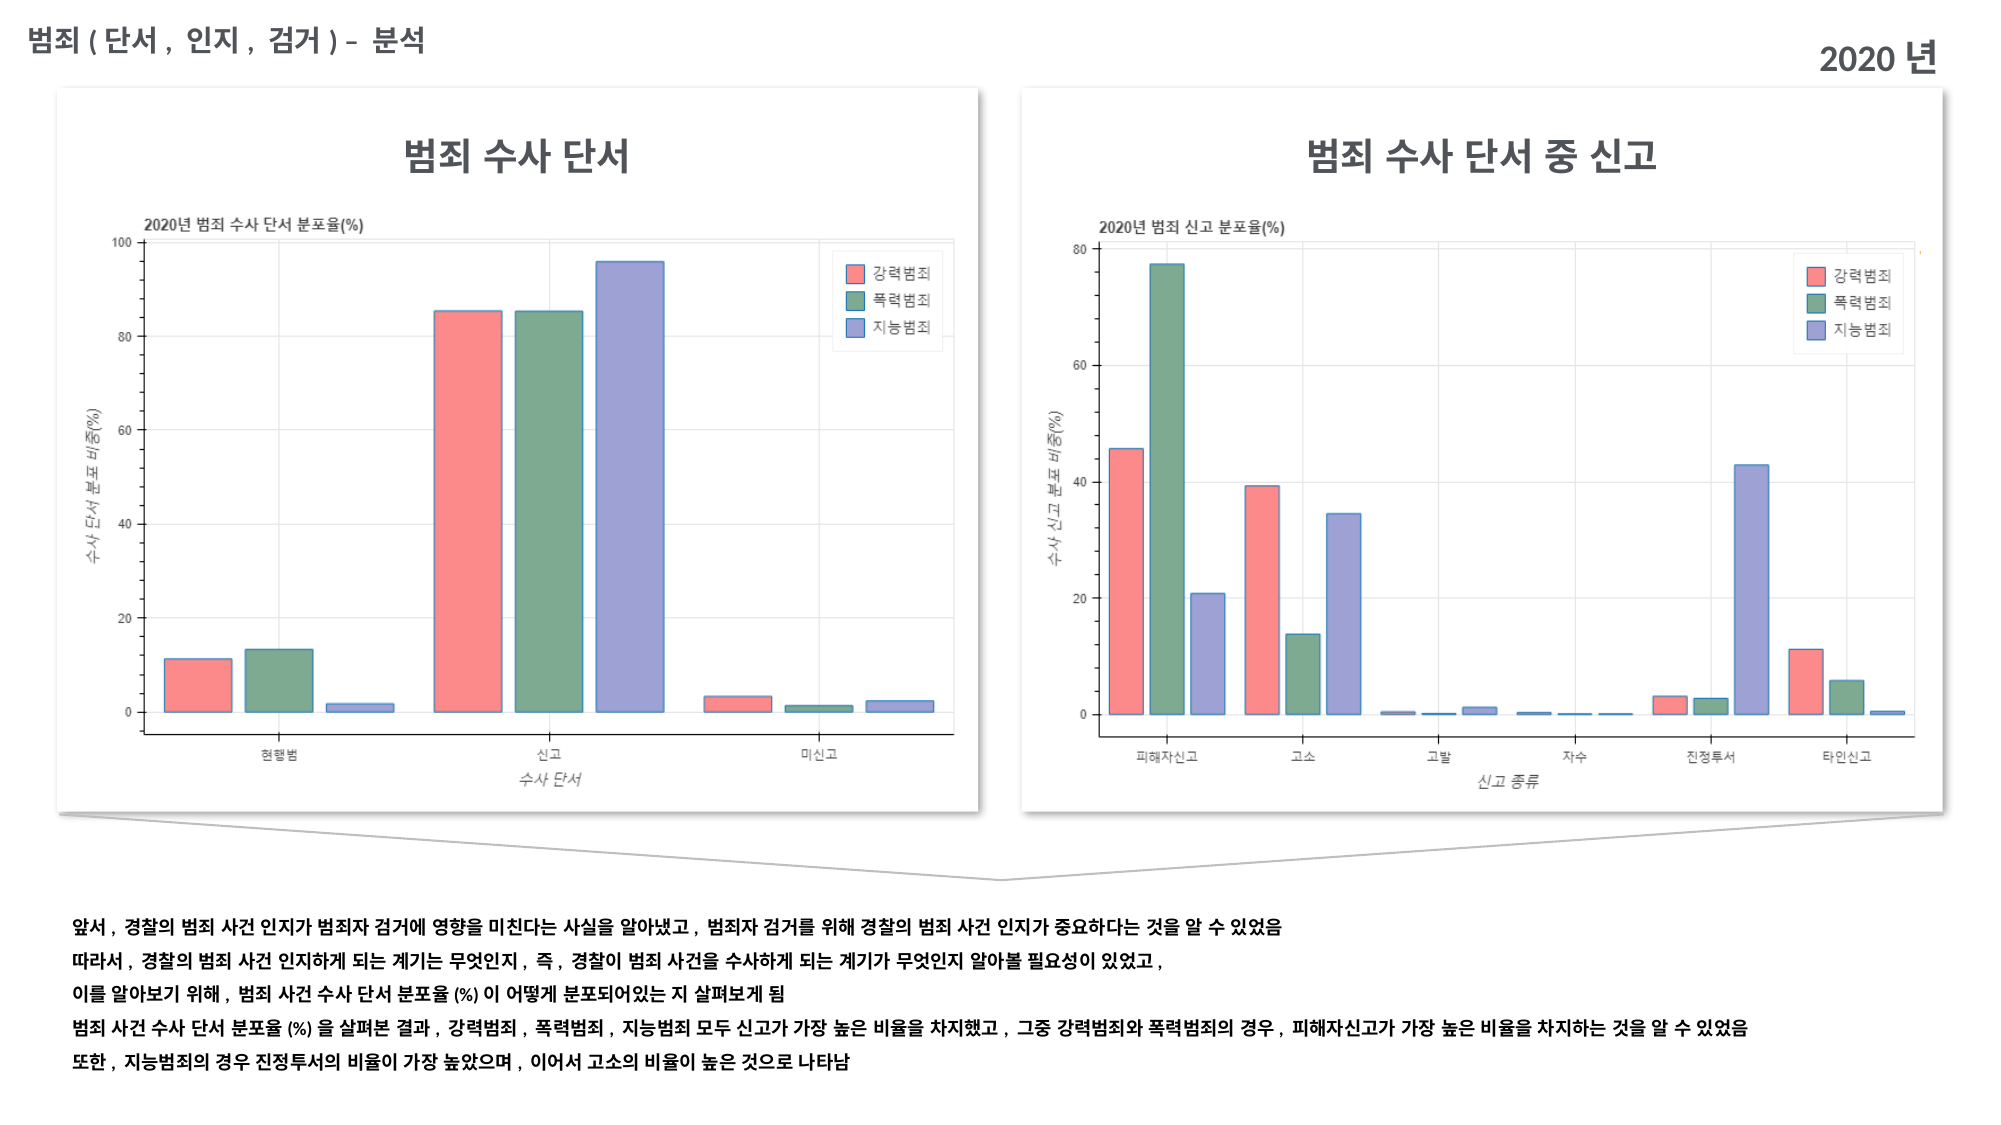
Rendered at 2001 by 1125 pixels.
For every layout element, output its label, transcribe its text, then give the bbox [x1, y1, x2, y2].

text_box 앞서, 경찰의 범죄 사건 인지가 범죄자 검거에 영향을 미친다는 사실을 알아냈고, 범죄자 검거를 위해 경찰의 범죄 사건 인지가 중요하다는 것을 알 수 있었음 따라서, 경찰의 범죄 사건 인지하게 되는 계기는 무엇인지, 즉, 경찰이 범죄 사건을 수사하게 되는 계기가 무엇인지 알아볼 필요성이 있었고, 이를 알아보기 위해, 범죄 사건 수사 단서 분포율(%)이 어떻게 분포되어있는 지 살펴보게 됨 범죄 사건 수사 단서 분포율(%)을 살펴본 결과, 강력범죄, 폭력범죄, 지능범죄 모두 신고가 가장 높은 비율을 차지했고, 그중 강력범죄와 폭력범죄의 경우, 피해자신고가 가장 높은 비율을 차지하는 것을 알 수 있었음 또한, 지능범죄의 경우 진정투서의 비율이 가장 높았으며, 이어서 고소의 비율이 높은 것으로 나타남 [57, 897, 1983, 1081]
text_box 2020년 [1712, 27, 1954, 87]
picture [78, 206, 958, 803]
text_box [59, 814, 1003, 881]
picture [1041, 205, 1921, 796]
text_box 범죄 수사 단서 [57, 125, 979, 186]
text_box 범죄(단서, 인지, 검거) – 분석 [12, 14, 1346, 65]
text_box [1021, 87, 1944, 813]
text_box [1003, 814, 1944, 881]
text_box 범죄 수사 단서 중 신고 [1021, 125, 1943, 186]
text_box [56, 87, 979, 813]
